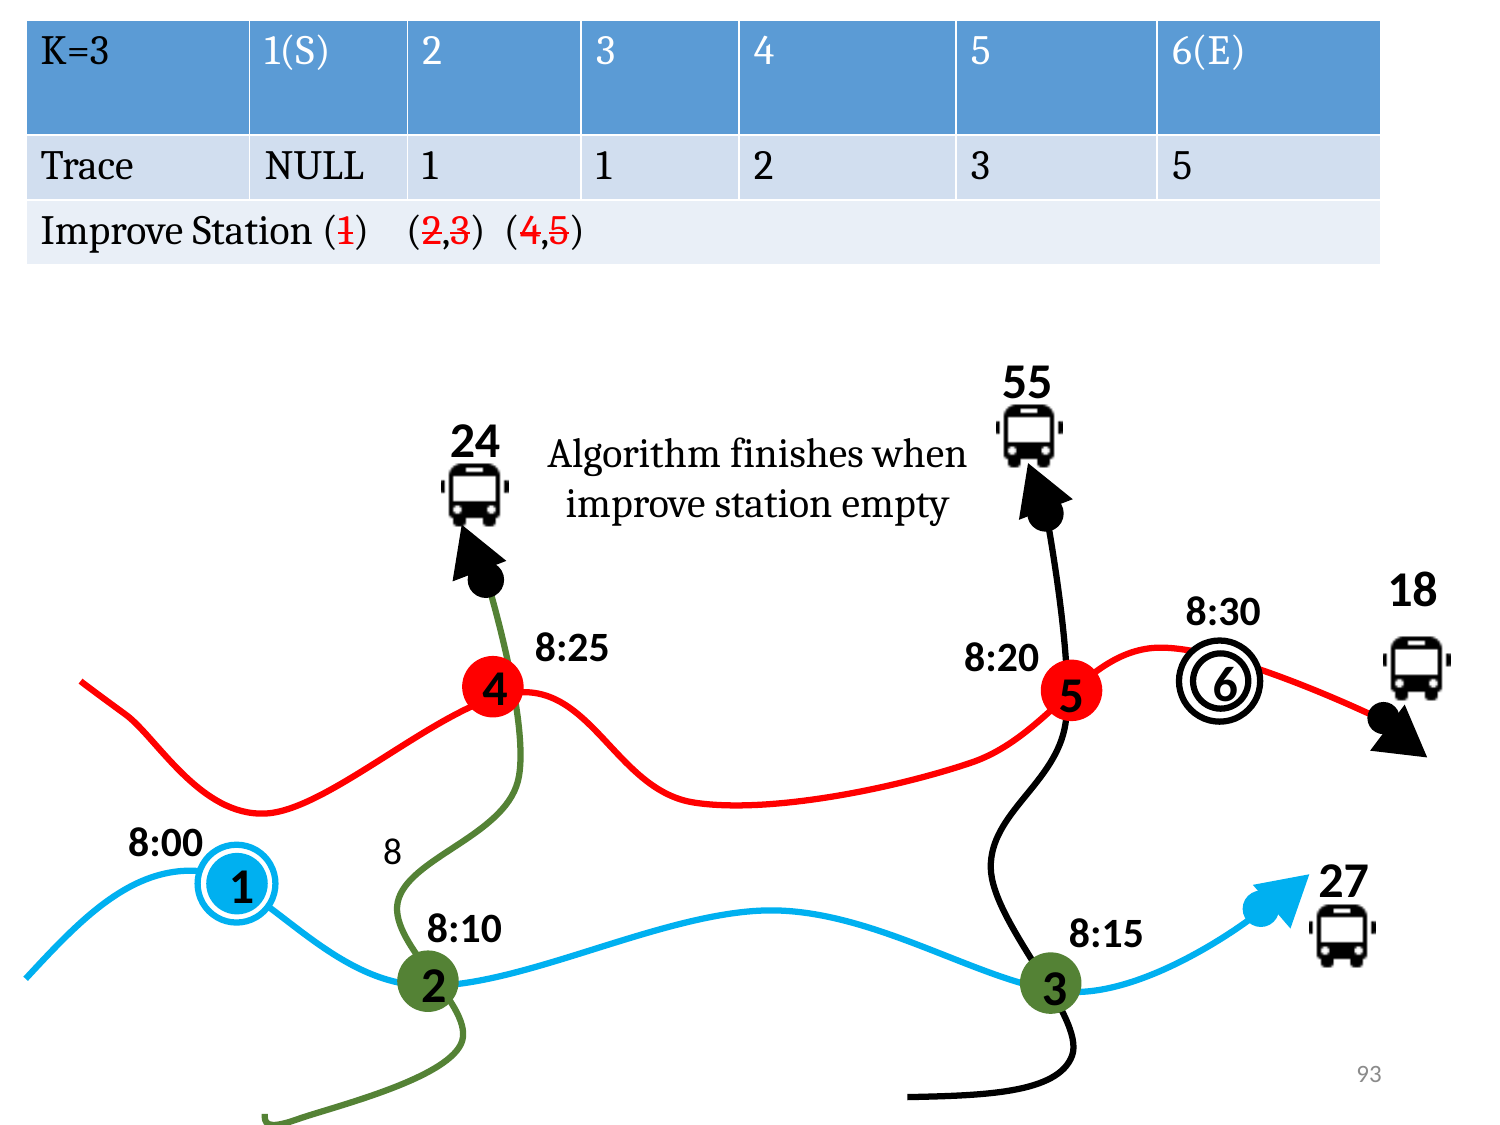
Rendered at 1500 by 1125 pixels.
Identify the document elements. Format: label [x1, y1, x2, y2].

picture [1383, 635, 1451, 703]
picture [996, 403, 1063, 470]
text_box [987, 340, 1068, 416]
table_cell [27, 201, 1380, 264]
text_box [532, 418, 983, 533]
table_header [27, 21, 249, 134]
text_box [435, 399, 516, 475]
text_box [24, 470, 1428, 1125]
table_cell [1158, 136, 1380, 199]
picture [1309, 903, 1376, 970]
table_cell [582, 136, 738, 199]
table_cell [740, 136, 955, 199]
table_header [1158, 21, 1380, 134]
picture [441, 462, 509, 529]
table_header [250, 21, 407, 134]
table_header [957, 21, 1156, 134]
table_cell [408, 136, 580, 199]
table_header [582, 21, 738, 134]
table_header [740, 21, 955, 134]
table_cell [27, 136, 249, 199]
text_box [1372, 549, 1453, 624]
table_cell [250, 136, 407, 199]
table_cell [957, 136, 1156, 199]
slide_number [1059, 1042, 1397, 1103]
table_header [408, 21, 580, 134]
